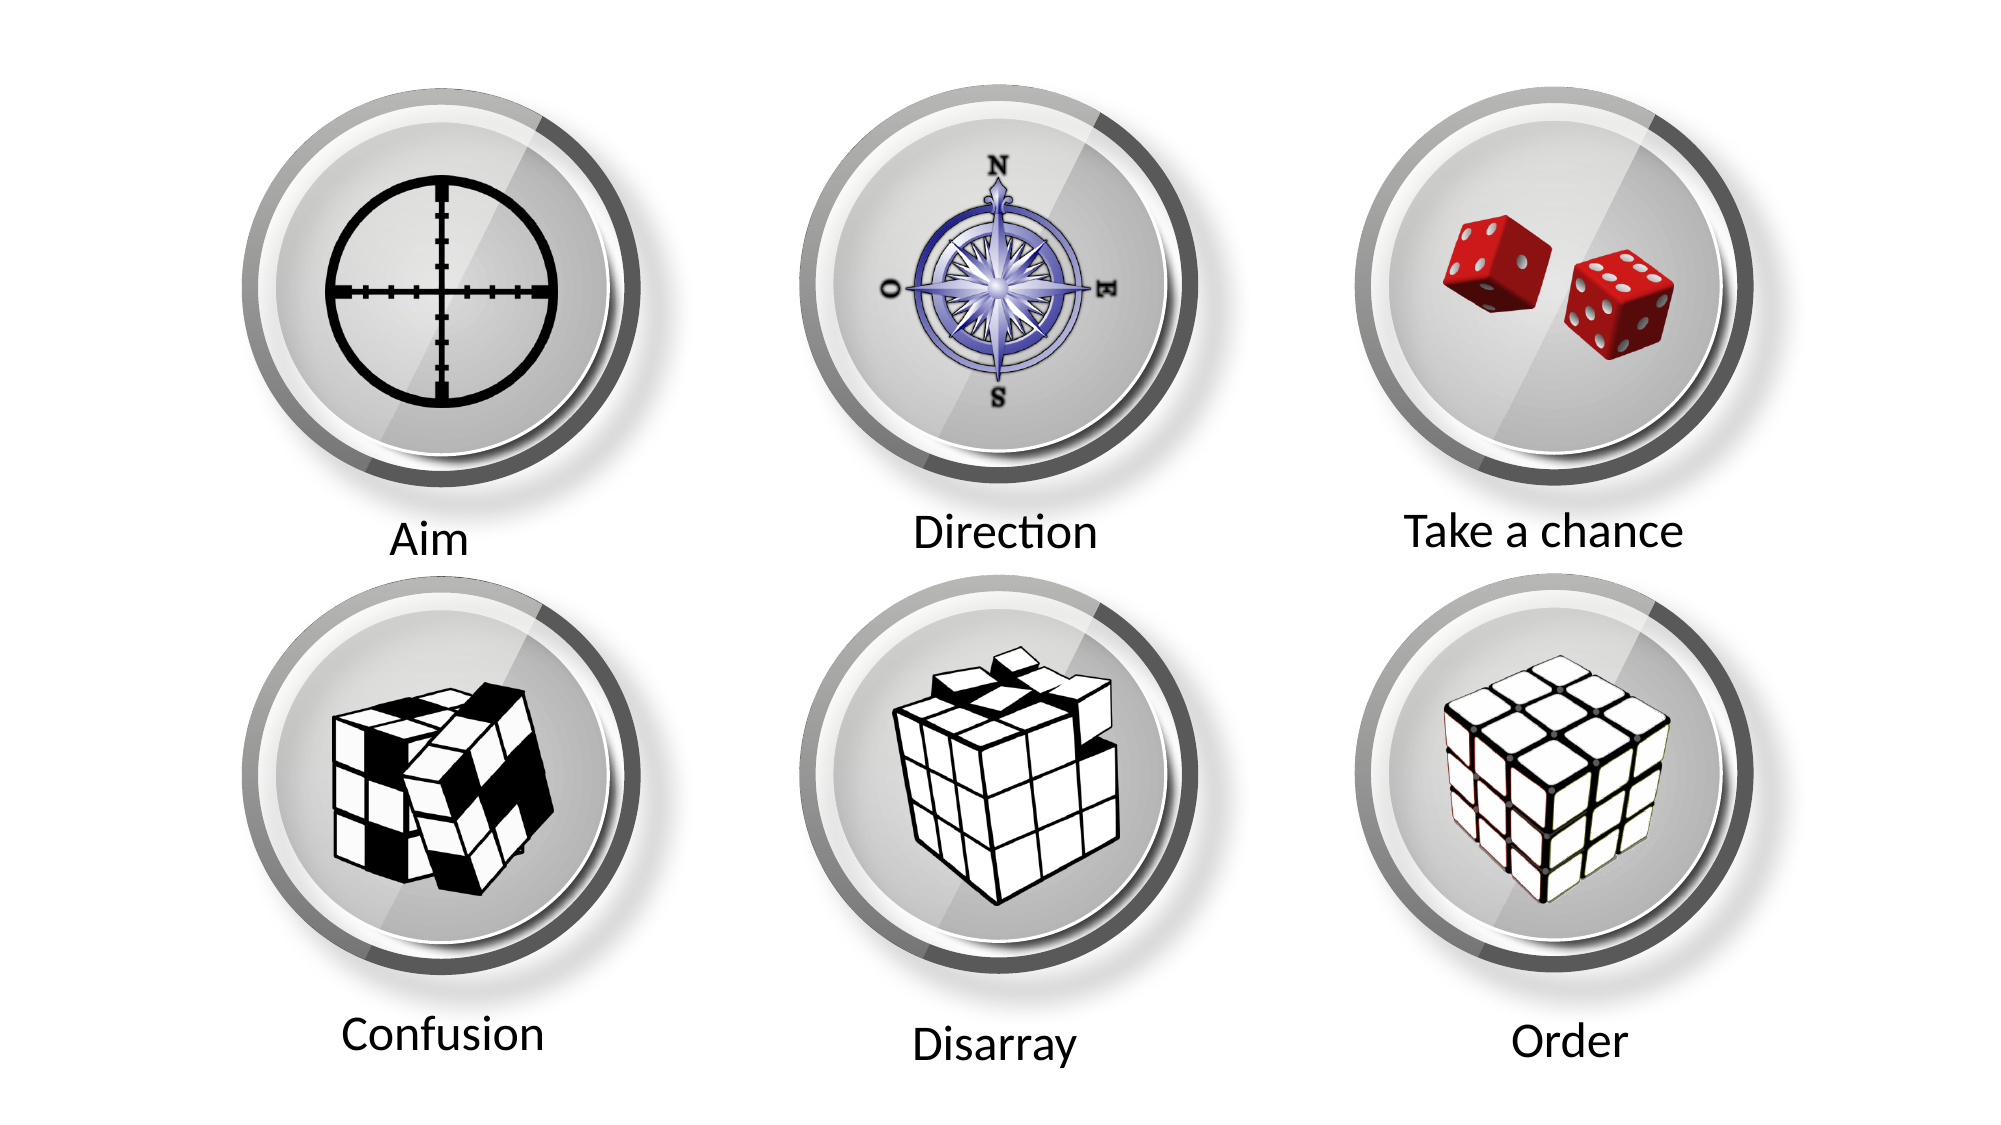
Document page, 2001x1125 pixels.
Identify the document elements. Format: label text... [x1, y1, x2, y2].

picture [1443, 655, 1684, 906]
text_box Confusion [326, 992, 561, 1068]
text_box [241, 575, 641, 976]
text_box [799, 574, 1199, 974]
picture [877, 152, 1119, 410]
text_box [1354, 86, 1754, 486]
text_box Take a chance [1388, 494, 1700, 565]
text_box Direction [898, 493, 1114, 566]
picture [891, 645, 1120, 906]
picture [332, 682, 555, 896]
text_box Order [1496, 1000, 1645, 1075]
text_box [1354, 573, 1754, 973]
picture [324, 175, 558, 408]
text_box Aim [374, 497, 485, 573]
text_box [799, 84, 1199, 484]
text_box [241, 88, 641, 488]
text_box Disarray [897, 1003, 1093, 1078]
picture [1443, 215, 1674, 360]
